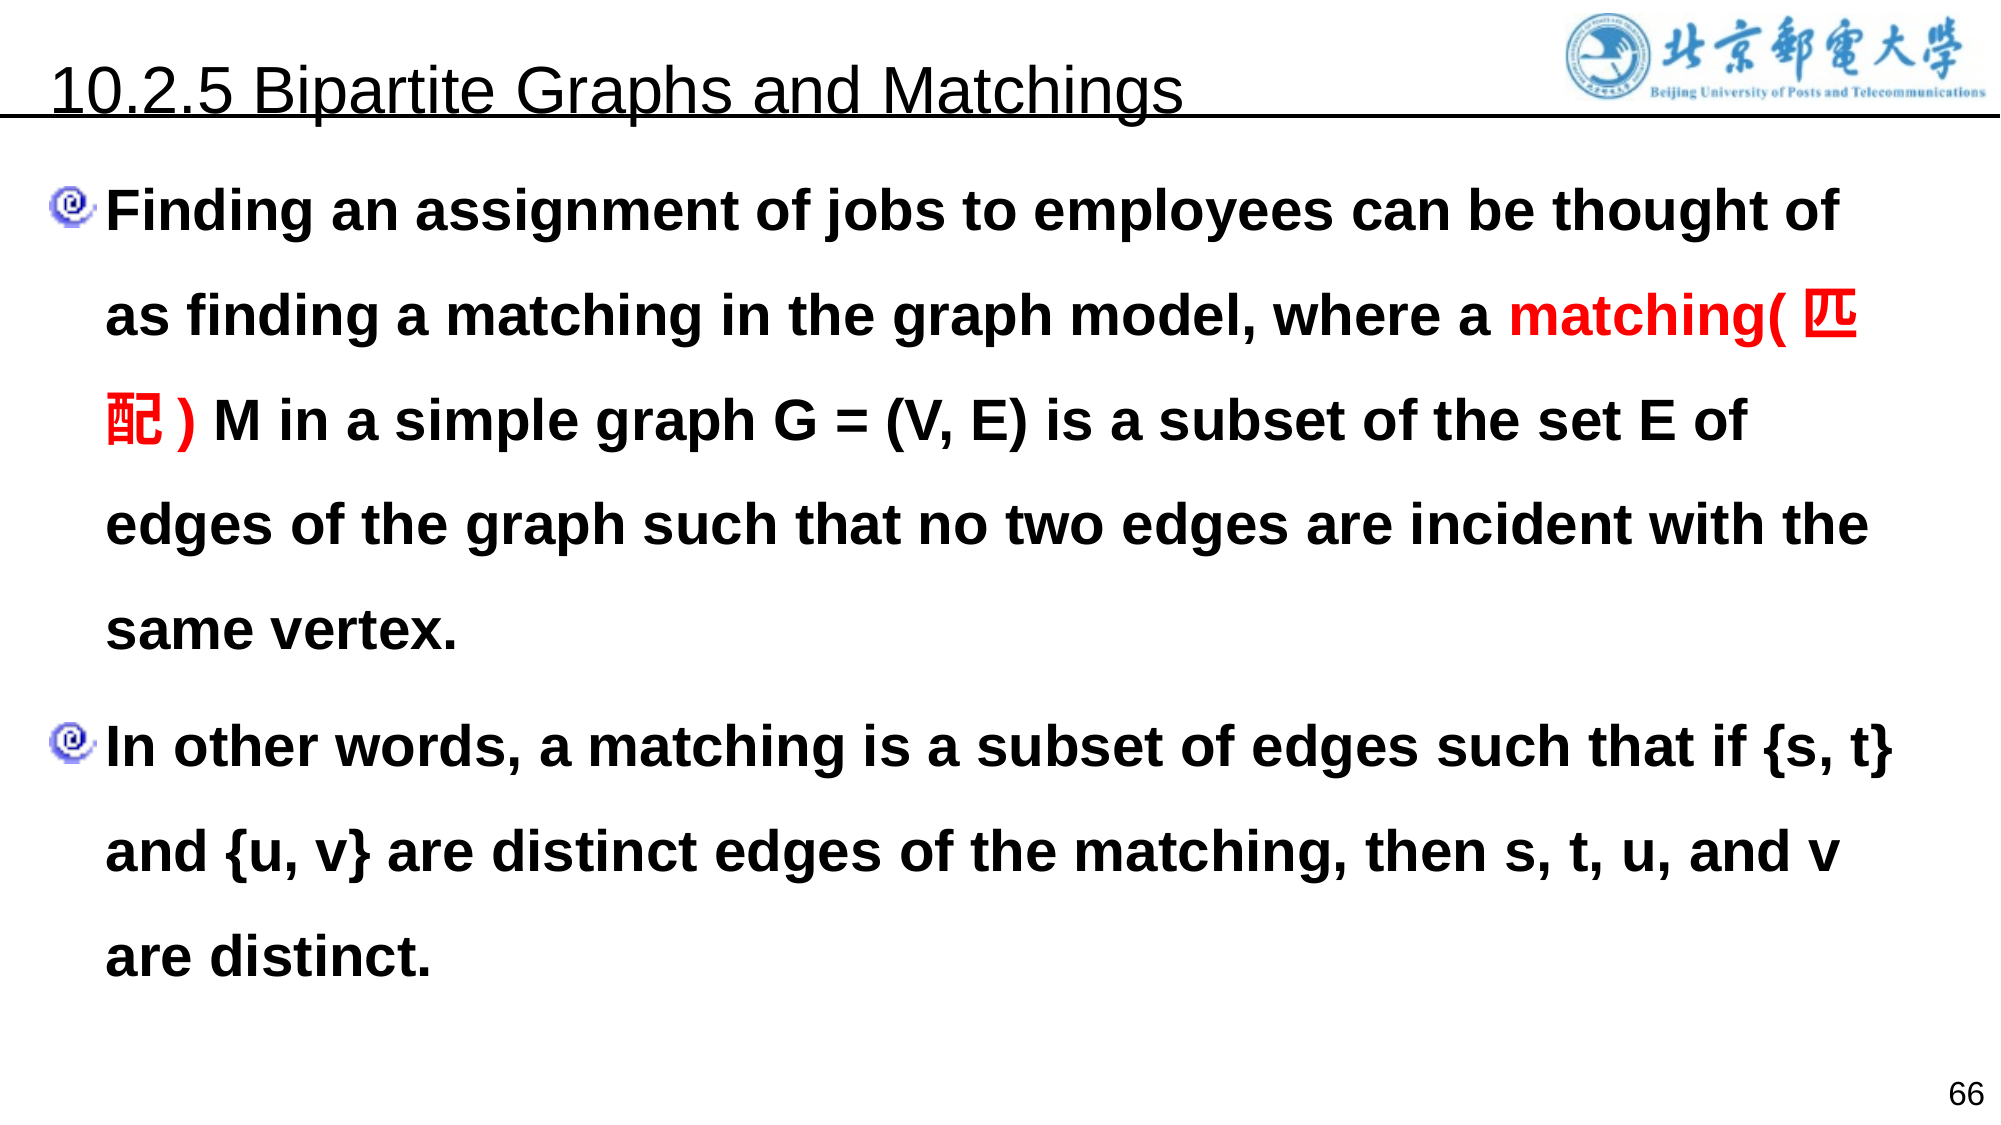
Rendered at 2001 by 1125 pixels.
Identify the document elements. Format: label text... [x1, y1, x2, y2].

text_box Finding an assignment of jobs to employees can be thought of as finding a matching in the graph model, where a matching(匹配) M in a simple graph G = (V, E) is a subset of the set E of edges of the graph such that no two edges are incident with the same vertex. In other words, a matching is a subset of edges such that if {s, t} and {u, v} are distinct edges of the matching, then s, t, u, and v are distinct. [34, 129, 1926, 996]
picture [1849, 13, 1988, 101]
picture [49, 186, 97, 228]
picture [49, 722, 97, 764]
text_box 10.2.5 Bipartite Graphs and Matchings [34, 0, 1849, 135]
